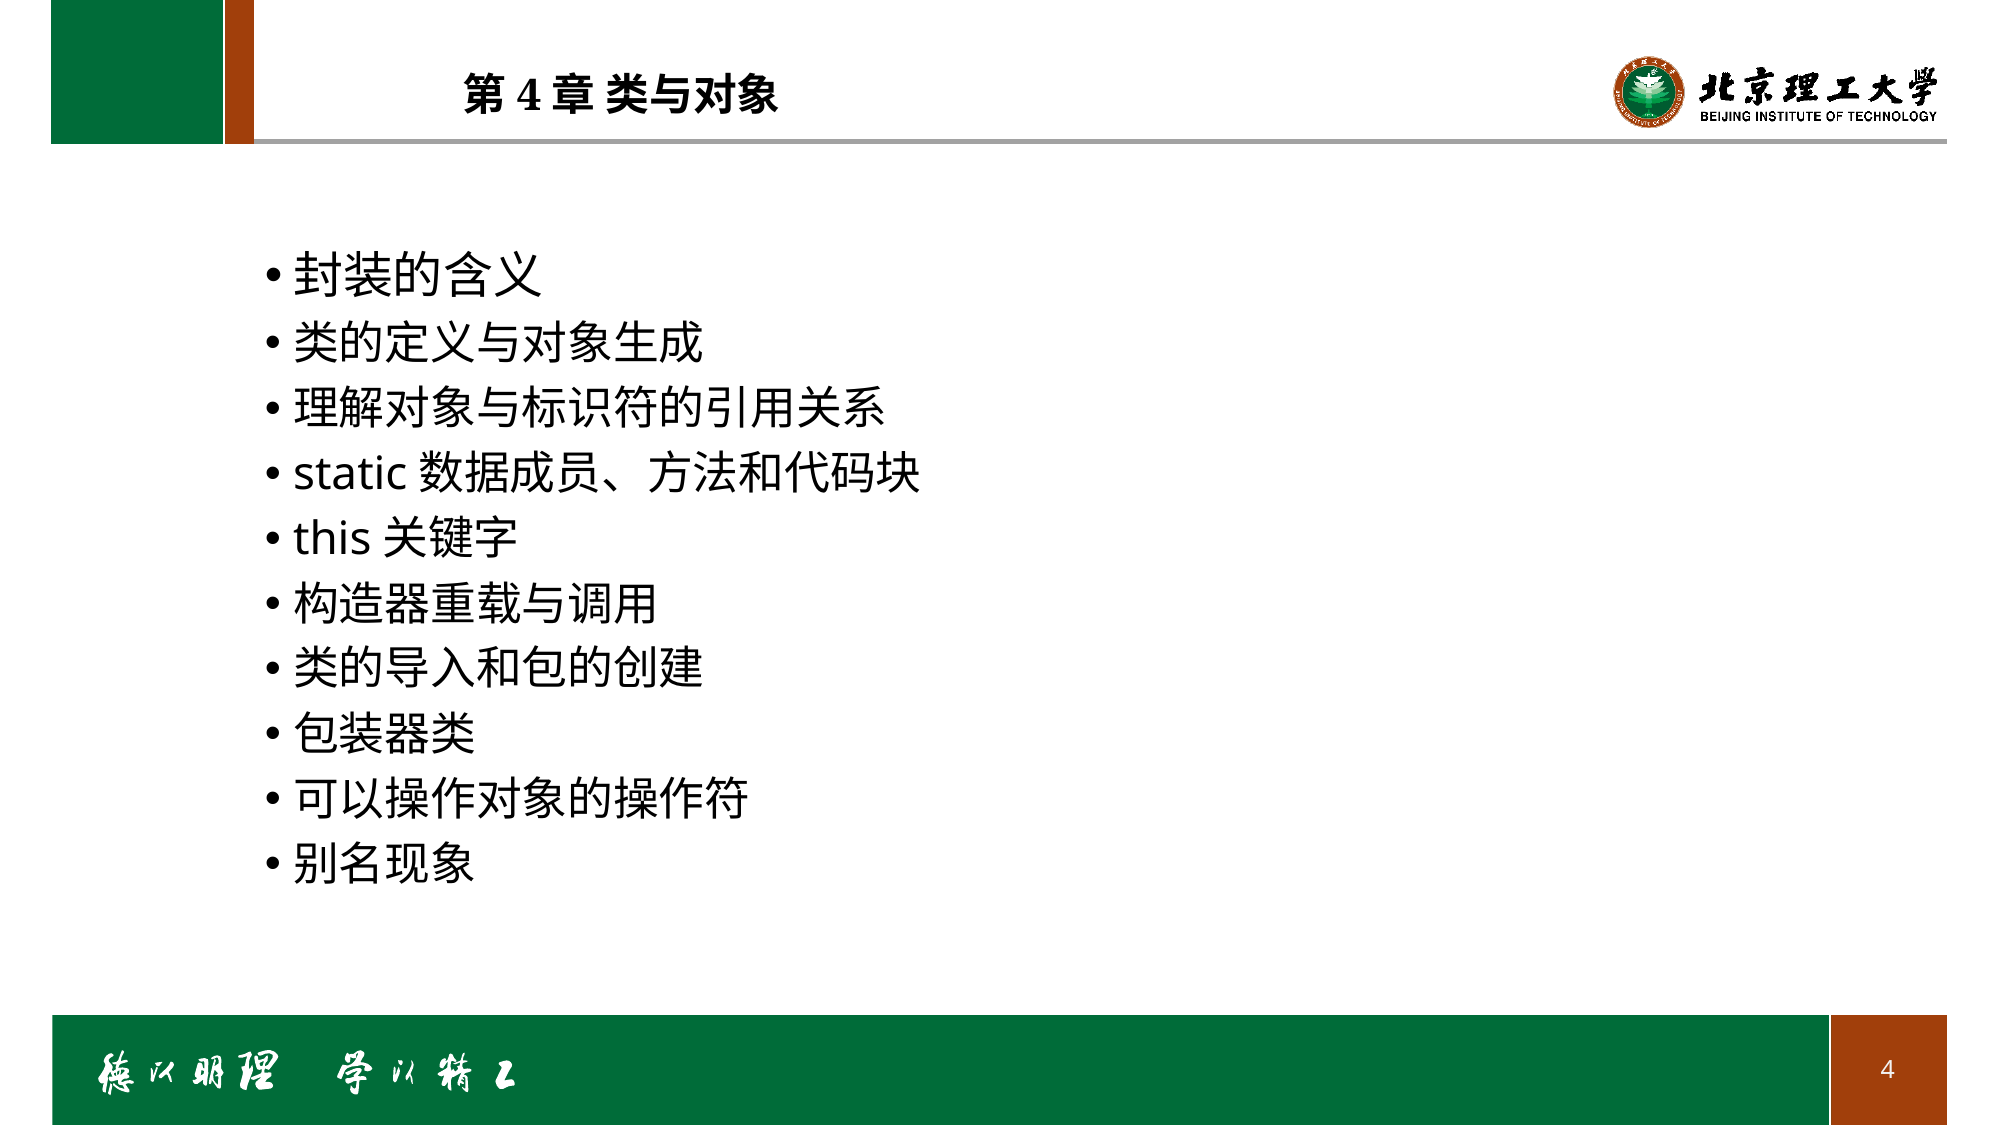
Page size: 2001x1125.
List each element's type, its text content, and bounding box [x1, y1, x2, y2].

title 第4章 类与对象 [447, 64, 1512, 128]
list 封装的含义 类的定义与对象生成 理解对象与标识符的引用关系 static数据成员、方法和代码块 this关键字 构造器重载与调用 类的导入和包的创建 包装器类 可以操作对象的操作符 别名现象 [249, 243, 1600, 986]
picture [1613, 56, 1937, 128]
